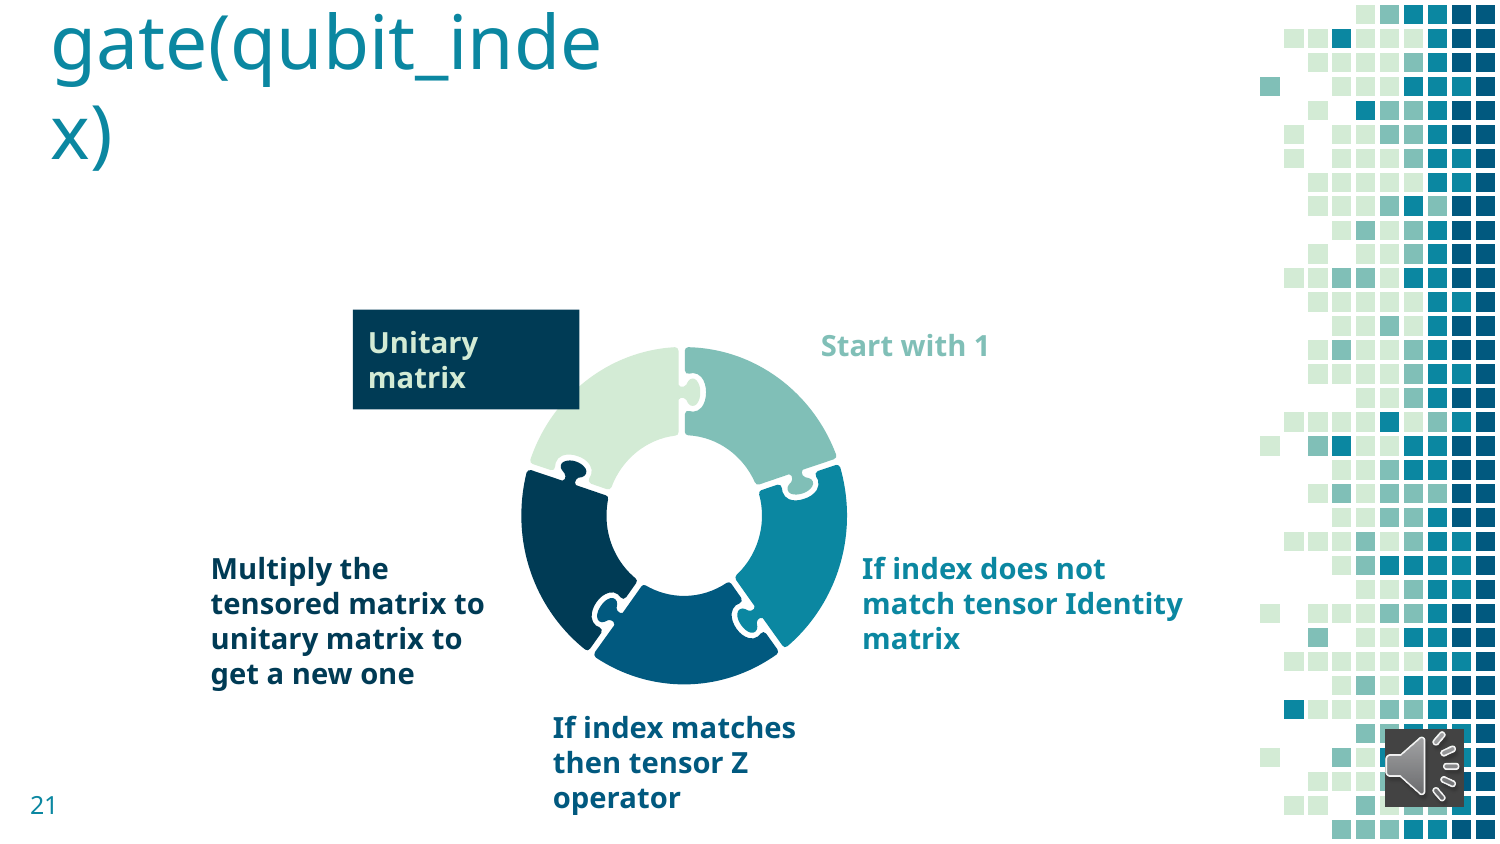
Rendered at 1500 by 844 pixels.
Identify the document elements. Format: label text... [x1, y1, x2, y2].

title Z-gate(qubit_index) [35, 81, 656, 190]
text_box Unitary matrix [352, 309, 580, 410]
picture [1384, 728, 1465, 809]
text_box Start with 1 [805, 312, 1033, 378]
text_box Multiply the tensored matrix to unitary matrix to get a new one [195, 535, 522, 705]
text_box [521, 346, 848, 685]
slide_number 21 [15, 774, 105, 839]
text_box If index does not match tensor Identity matrix [852, 535, 1216, 670]
text_box If index matches then tensor Z operator [537, 694, 837, 829]
